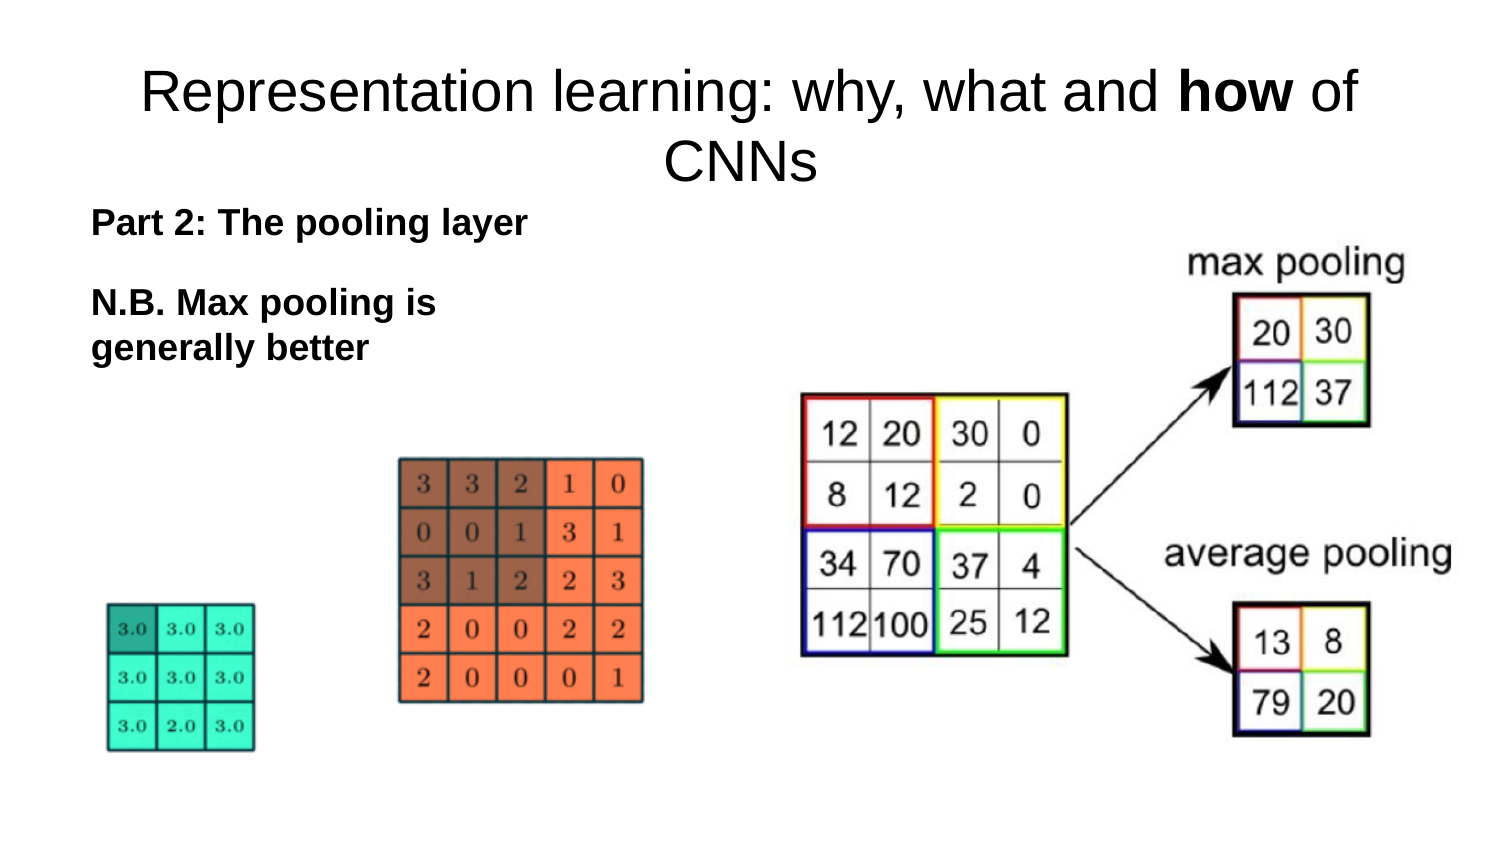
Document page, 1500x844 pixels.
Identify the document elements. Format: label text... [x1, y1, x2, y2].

text_box Representation learning: why, what and how of CNNs [90, 37, 1409, 184]
picture [50, 401, 701, 809]
picture [772, 219, 1466, 759]
text_box Part 2: The pooling layer N.B. Max pooling is generally better [75, 183, 577, 400]
